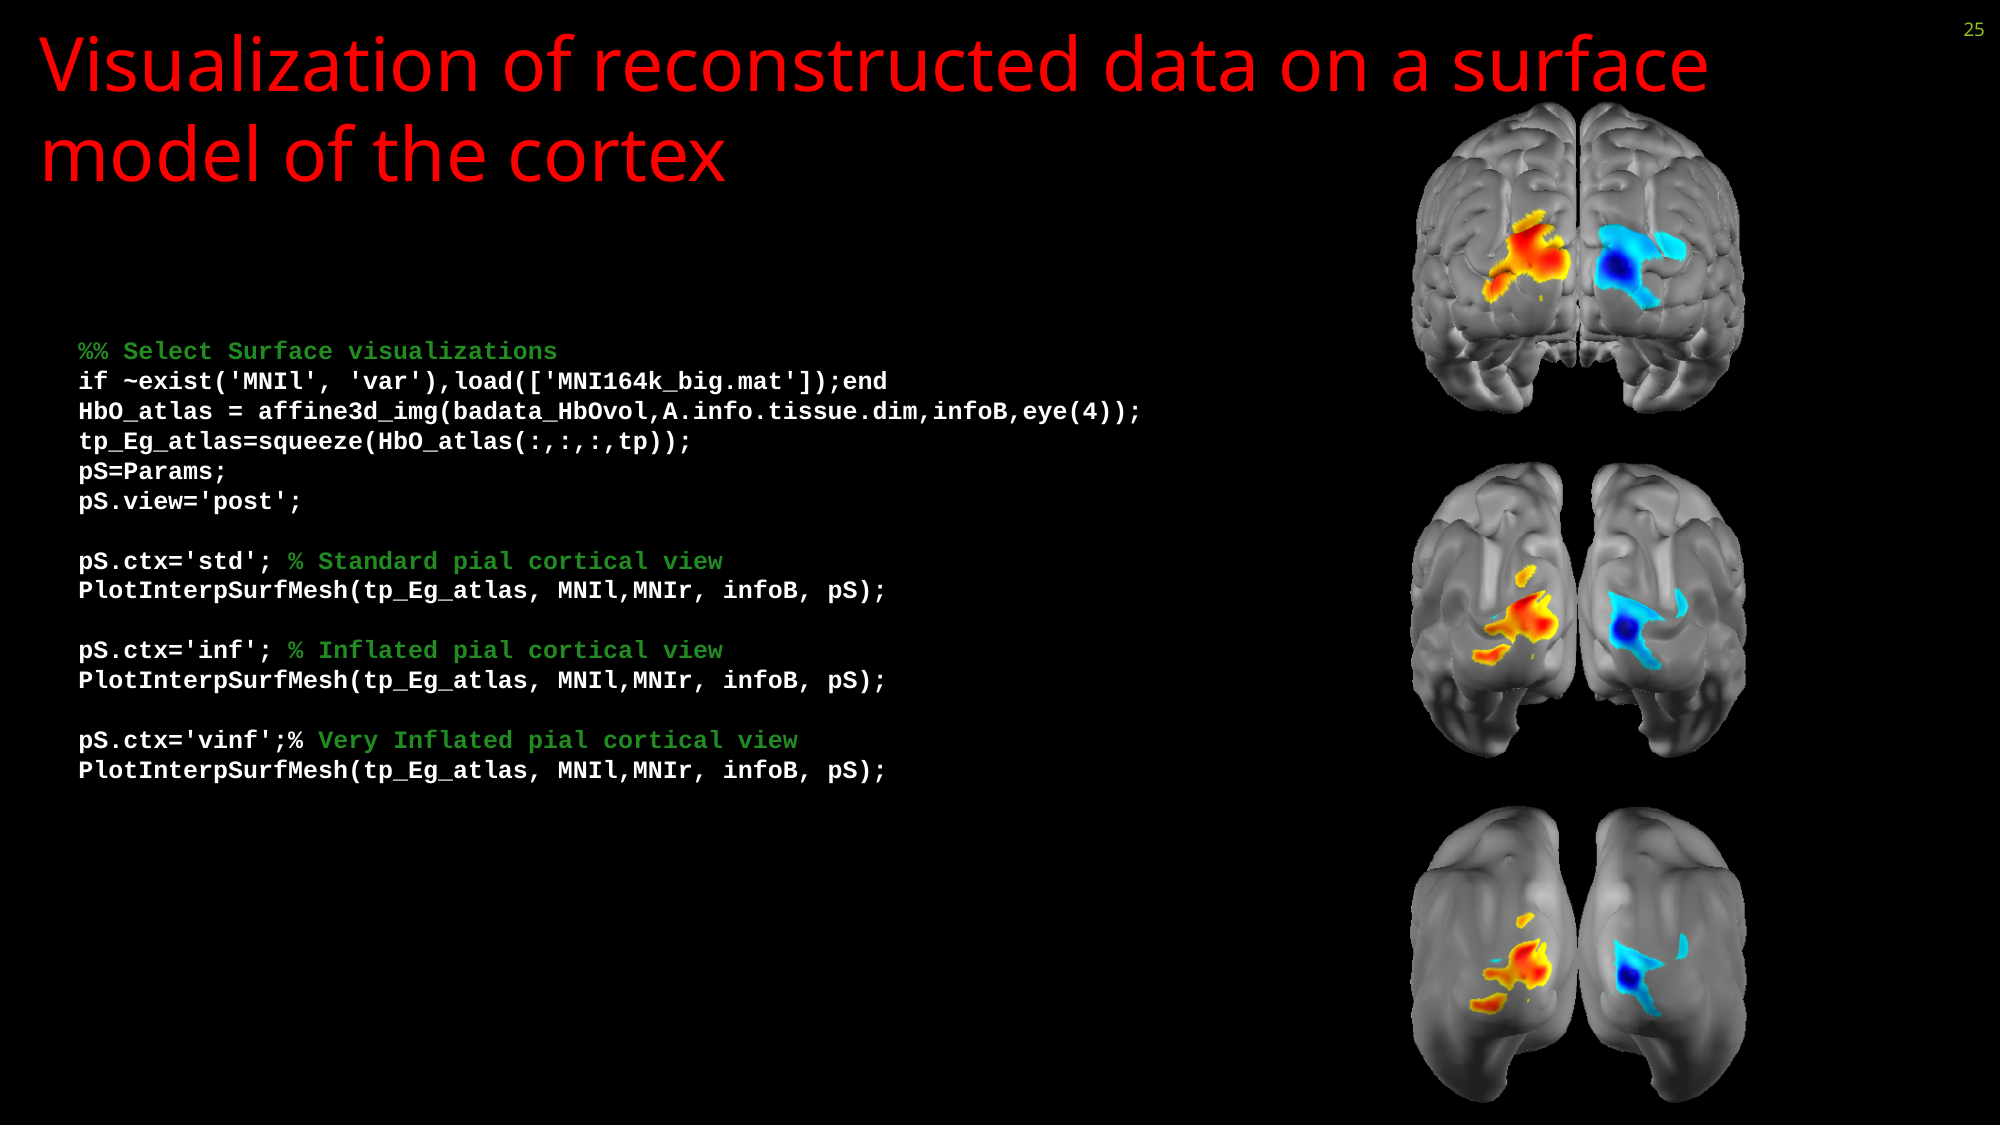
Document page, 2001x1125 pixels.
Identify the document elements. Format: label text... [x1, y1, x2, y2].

title Visualization of reconstructed data on a surface model of the cortex [24, 9, 1913, 226]
picture [1403, 454, 1752, 764]
picture [1402, 94, 1752, 420]
text_box %% Select Surface visualizations if ~exist('MNIl', 'var'),load(['MNI164k_big.mat']);end HbO_atlas = affine3d_img(badata_HbOvol,A.info.tissue.dim,infoB,eye(4)); tp_Eg_atlas=squeeze(HbO_atlas(:,:,:,tp)); pS=Params; pS.view='post'; pS.ctx='std'; % Standard pial cortical view PlotInterpSurfMesh(tp_Eg_atlas, MNIl,MNIr, infoB, pS); pS.ctx='inf'; % Inflated pial cortical view PlotInterpSurfMesh(tp_Eg_atlas, MNIl,MNIr, infoB, pS); pS.ctx='vinf';% Very Inflated pial cortical view PlotInterpSurfMesh(tp_Eg_atlas, MNIl,MNIr, infoB, pS); [63, 327, 1340, 821]
slide_number 25 [1887, 0, 2000, 60]
picture [1402, 798, 1752, 1108]
